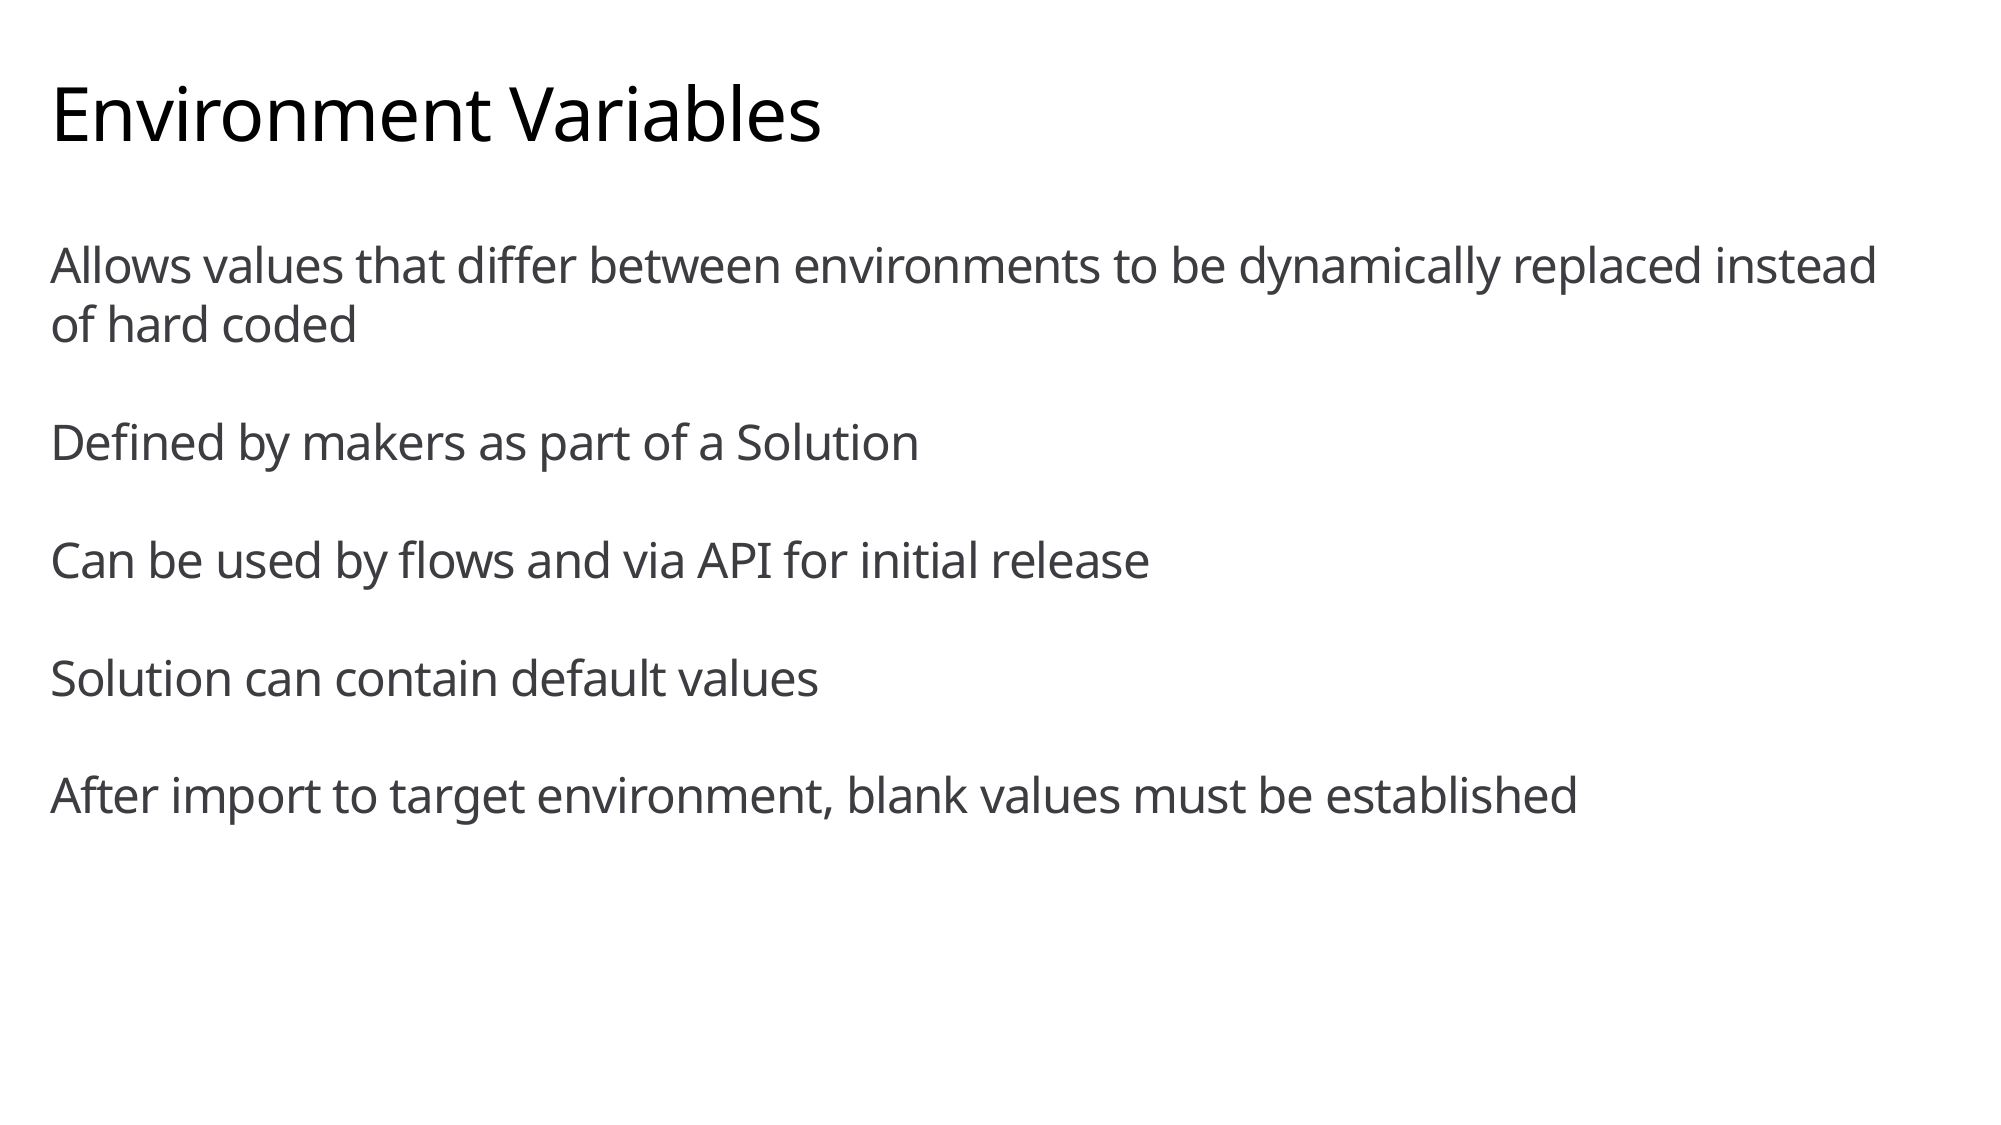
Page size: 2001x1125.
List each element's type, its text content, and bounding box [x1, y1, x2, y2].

title Environment Variables [50, 37, 1950, 198]
list Allows values that differ between environments to be dynamically replaced instead of hard coded Defined by makers as part of a Solution Can be used by flows and via API for initial release Solution can contain default values After import to target environment, blank values must be established [50, 219, 1950, 845]
